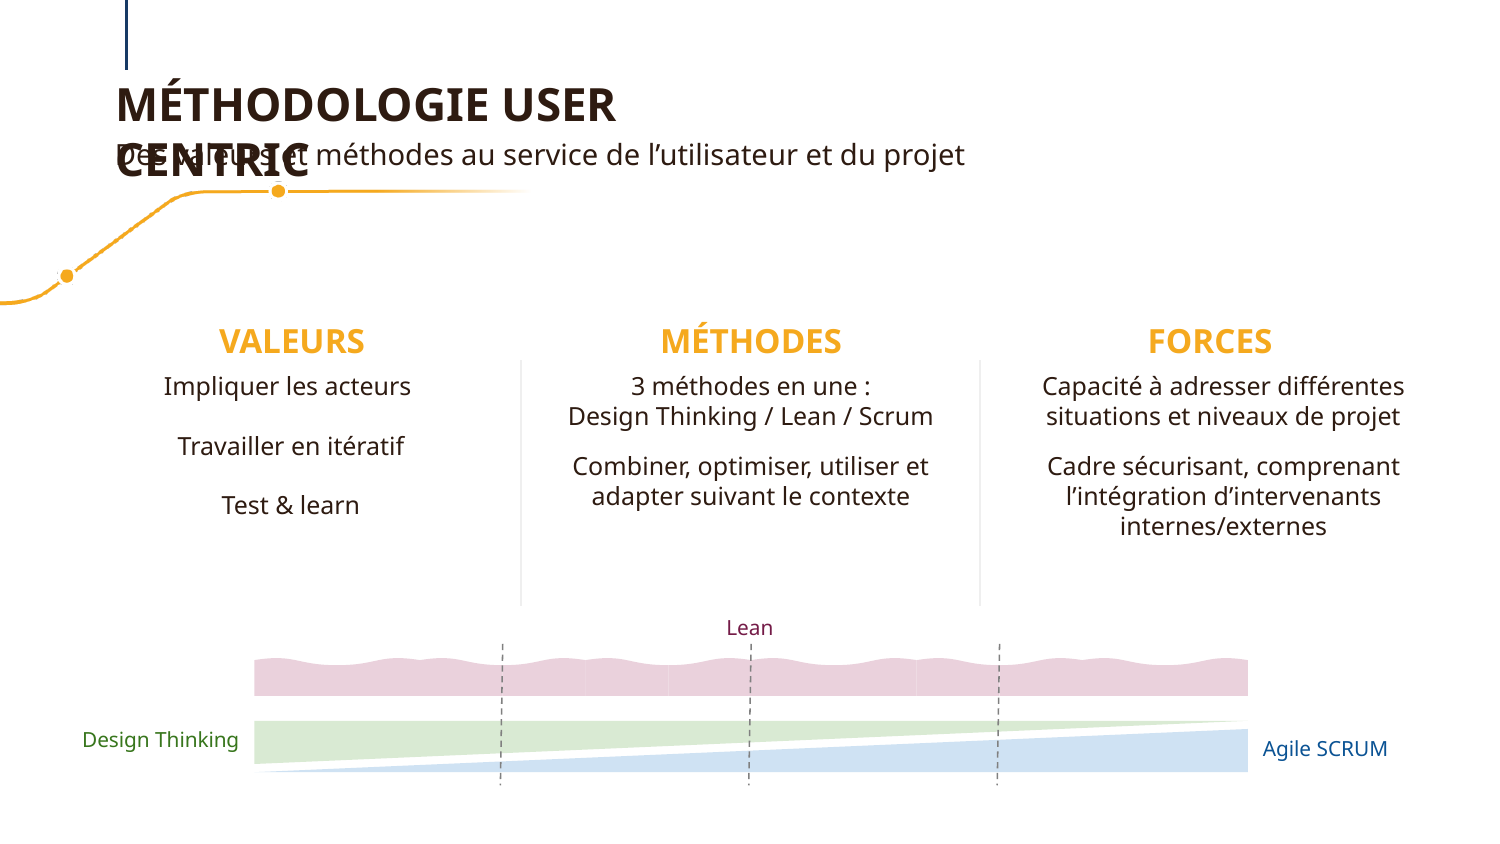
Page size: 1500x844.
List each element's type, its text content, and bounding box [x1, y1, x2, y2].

text_box [1004, 729, 1247, 773]
text_box [1165, 658, 1248, 696]
text_box [254, 761, 495, 773]
text_box [420, 658, 495, 696]
text_box [757, 658, 833, 696]
text_box [1004, 720, 1248, 732]
title MÉTHODOLOGIE USER CENTRIC [100, 61, 758, 115]
text_box [509, 750, 743, 773]
text_box [255, 720, 495, 764]
subtitle Capacité à adresser différentes situations et niveaux de projet Cadre sécurisant, comprenant l’intégration d’intervenants internes/externes [1022, 355, 1425, 538]
text_box [509, 658, 586, 696]
text_box [1082, 658, 1165, 696]
subtitle Impliquer les acteurs Travailler en itératif Test & learn [141, 441, 441, 538]
text_box Design Thinking [40, 714, 255, 765]
text_box Lean [642, 602, 858, 653]
text_box [337, 658, 420, 696]
title FORCES [995, 312, 1425, 376]
text_box Des valeurs et méthodes au service de l’utilisateur et du projet [100, 115, 1500, 187]
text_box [996, 643, 1000, 786]
text_box [757, 720, 991, 743]
picture [0, 165, 532, 434]
text_box [833, 658, 916, 696]
text_box [668, 658, 743, 696]
text_box Agile SCRUM [1247, 722, 1463, 773]
text_box [916, 658, 991, 696]
title MÉTHODES [536, 312, 966, 355]
text_box [586, 658, 668, 696]
text_box [254, 658, 337, 696]
text_box [509, 720, 743, 753]
text_box [1004, 658, 1082, 696]
subtitle 3 méthodes en une : Design Thinking / Lean / Scrum Combiner, optimiser, utiliser et adapter suivant le contexte [528, 355, 974, 538]
text_box [757, 740, 991, 773]
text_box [748, 643, 752, 786]
